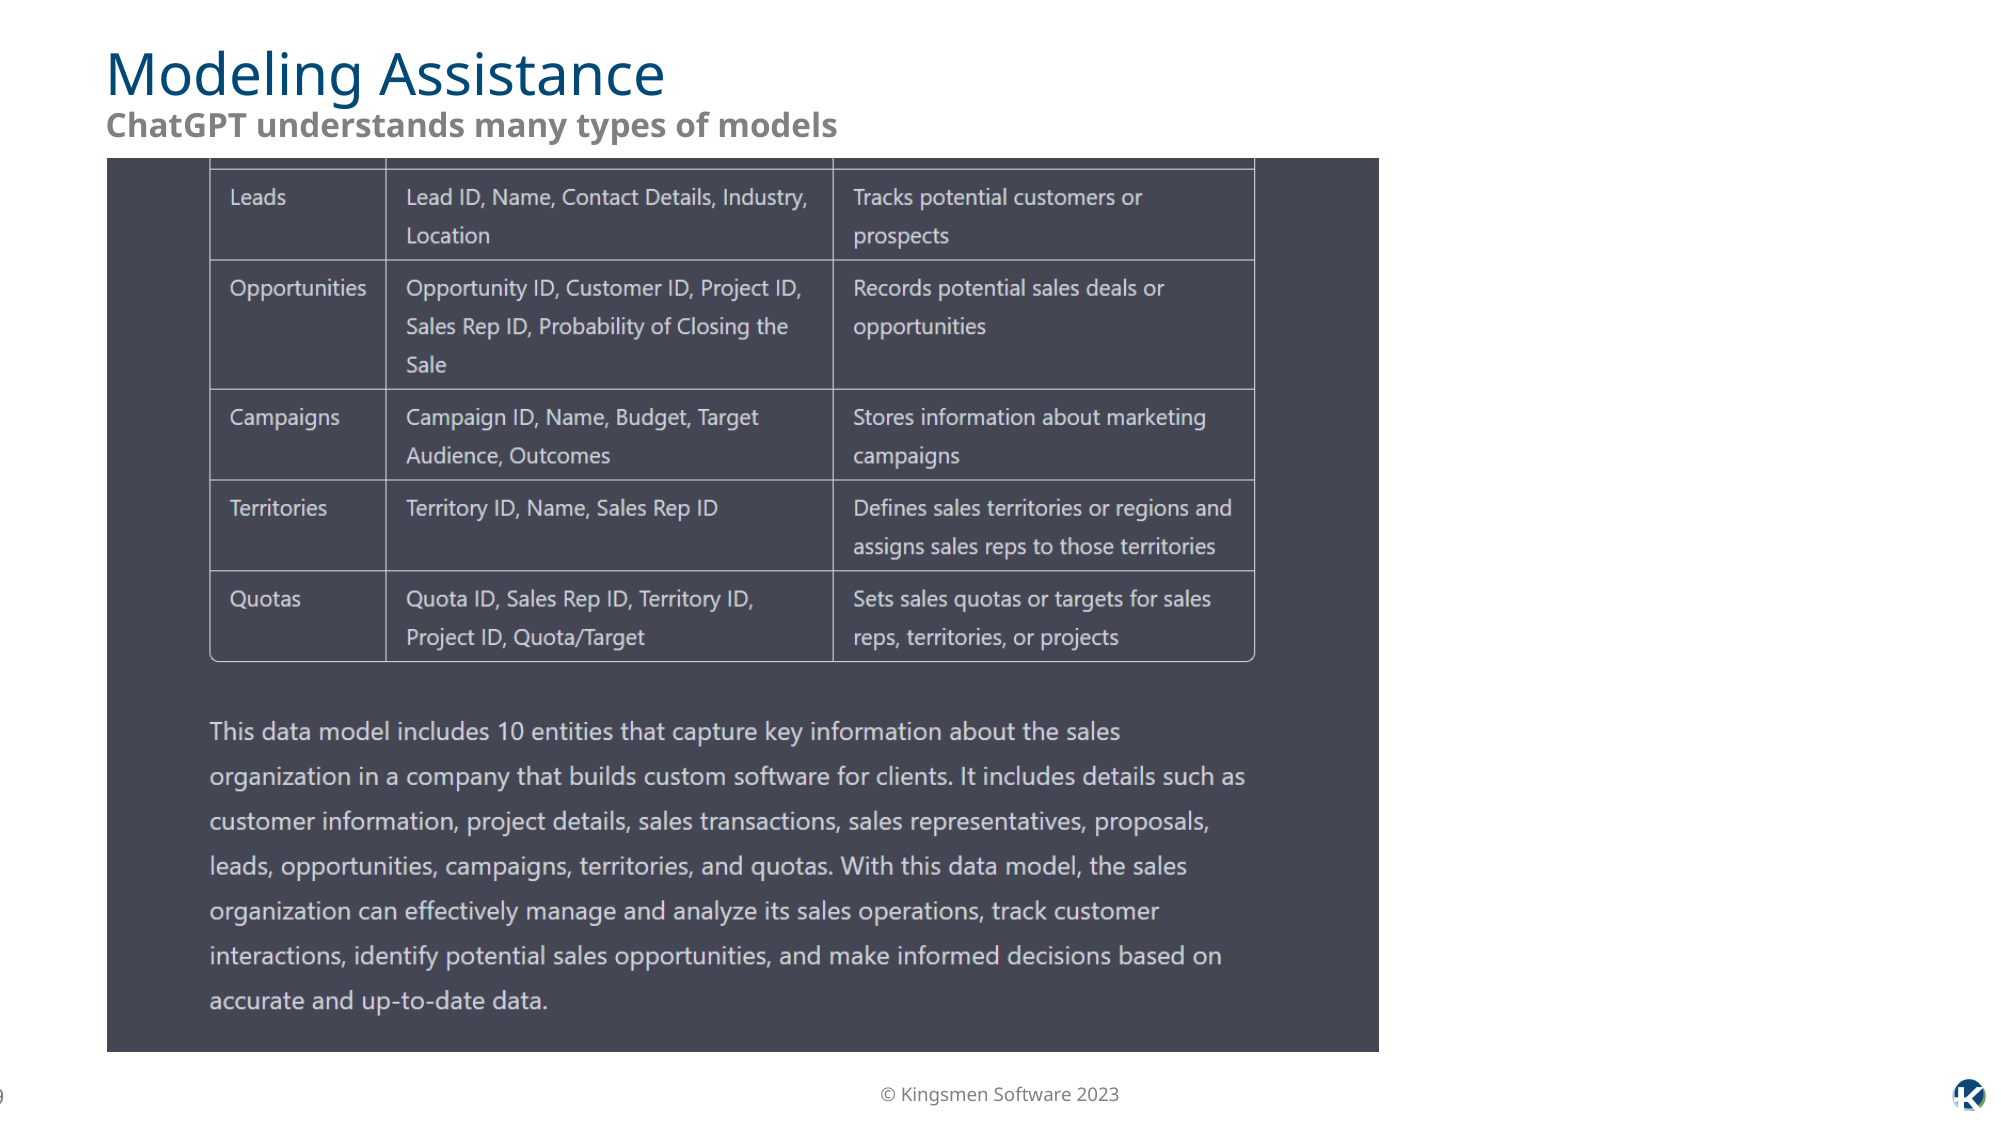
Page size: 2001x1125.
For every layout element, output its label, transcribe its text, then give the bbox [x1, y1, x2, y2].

list ChatGPT understands many types of models [90, 101, 1257, 149]
title Modeling Assistance [90, 33, 1816, 119]
picture [107, 158, 1379, 1052]
picture [1951, 1078, 1987, 1112]
